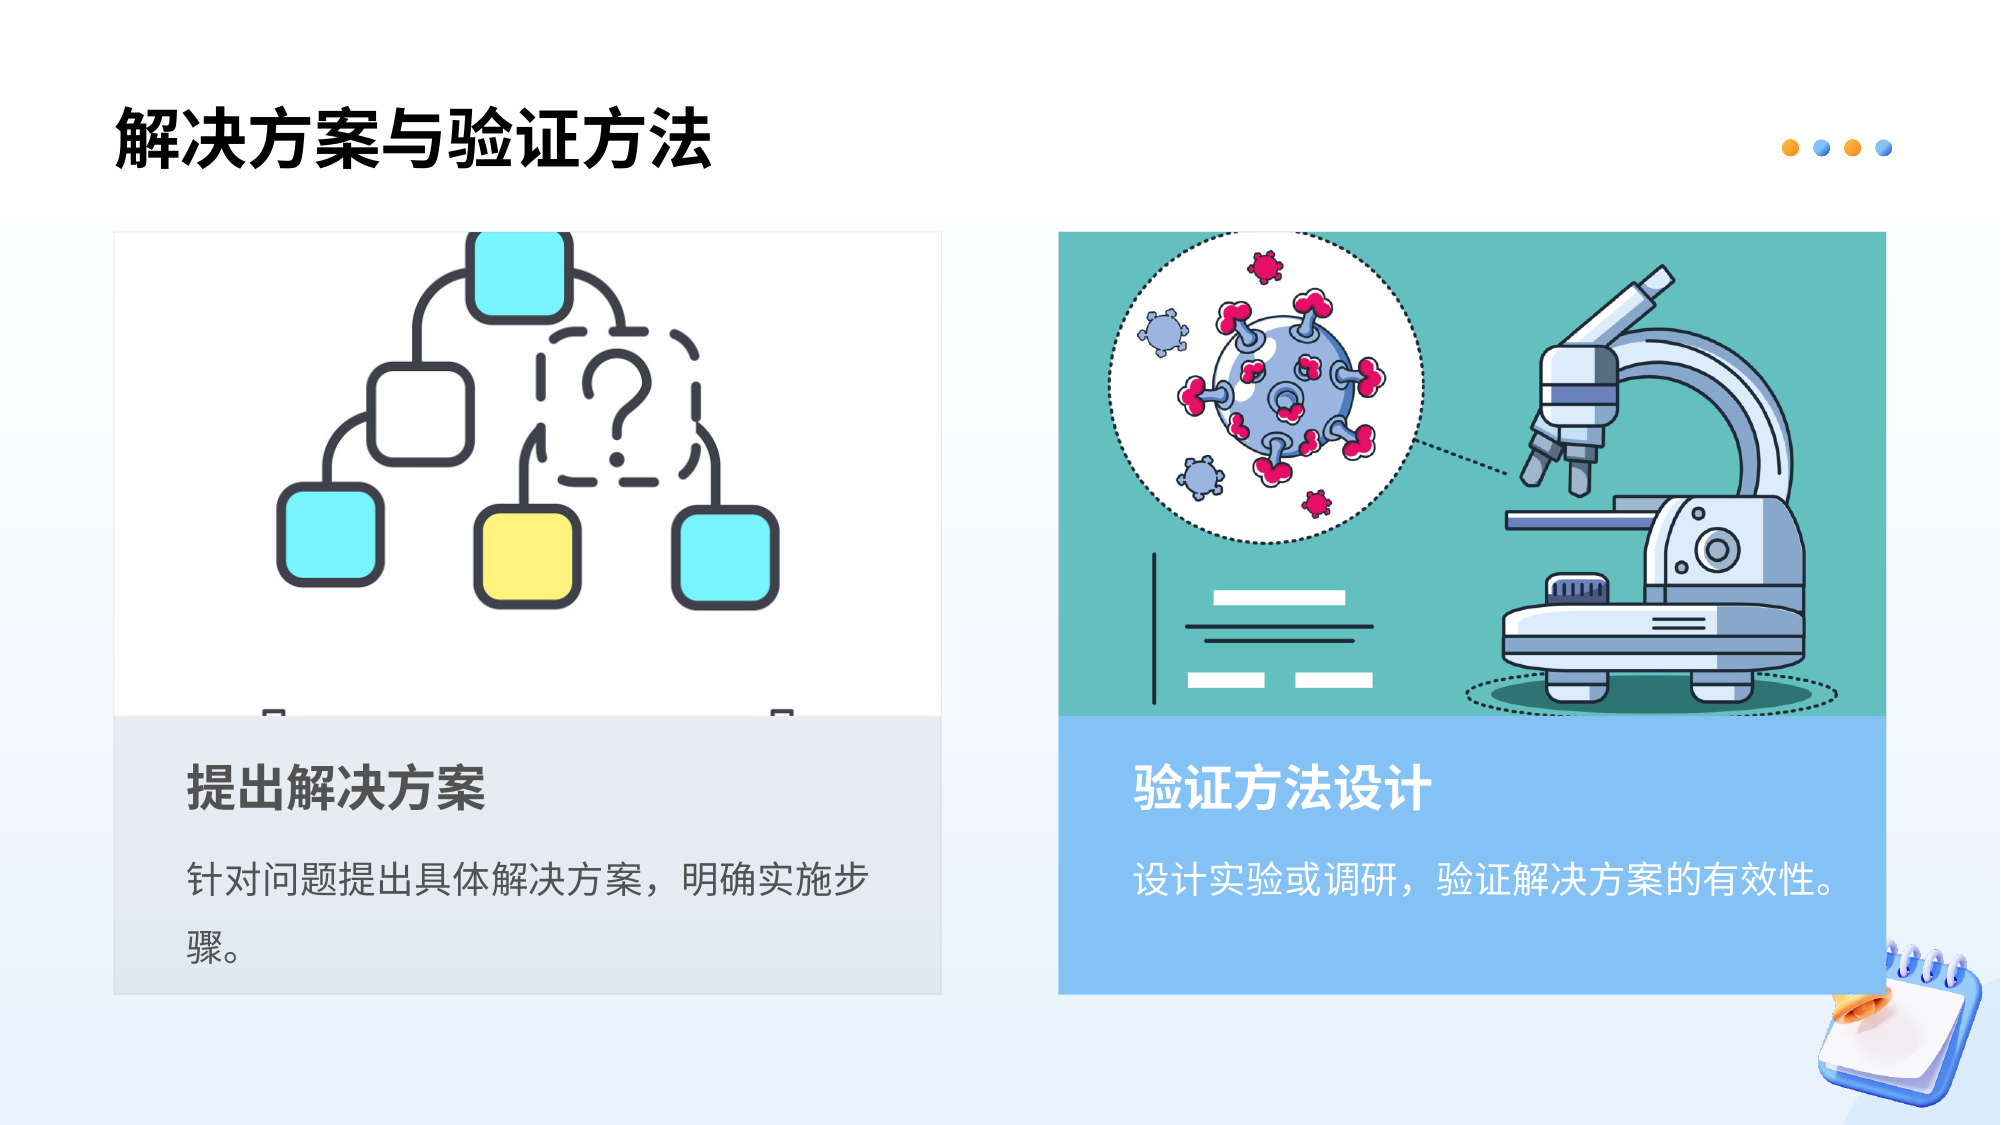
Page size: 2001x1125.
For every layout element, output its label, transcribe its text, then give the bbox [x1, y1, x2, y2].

text_box 设计实验或调研，验证解决方案的有效性。 [1132, 833, 1818, 984]
text_box 验证方法设计 [1133, 744, 1818, 830]
text_box [1058, 716, 1887, 995]
picture [1058, 232, 1886, 716]
picture [114, 232, 942, 716]
text_box 针对问题提出具体解决方案，明确实施步骤。 [186, 833, 872, 984]
text_box 提出解决方案 [186, 744, 871, 830]
text_box [113, 716, 942, 995]
picture [1798, 934, 1987, 1112]
title 解决方案与验证方法 [114, 59, 1886, 178]
